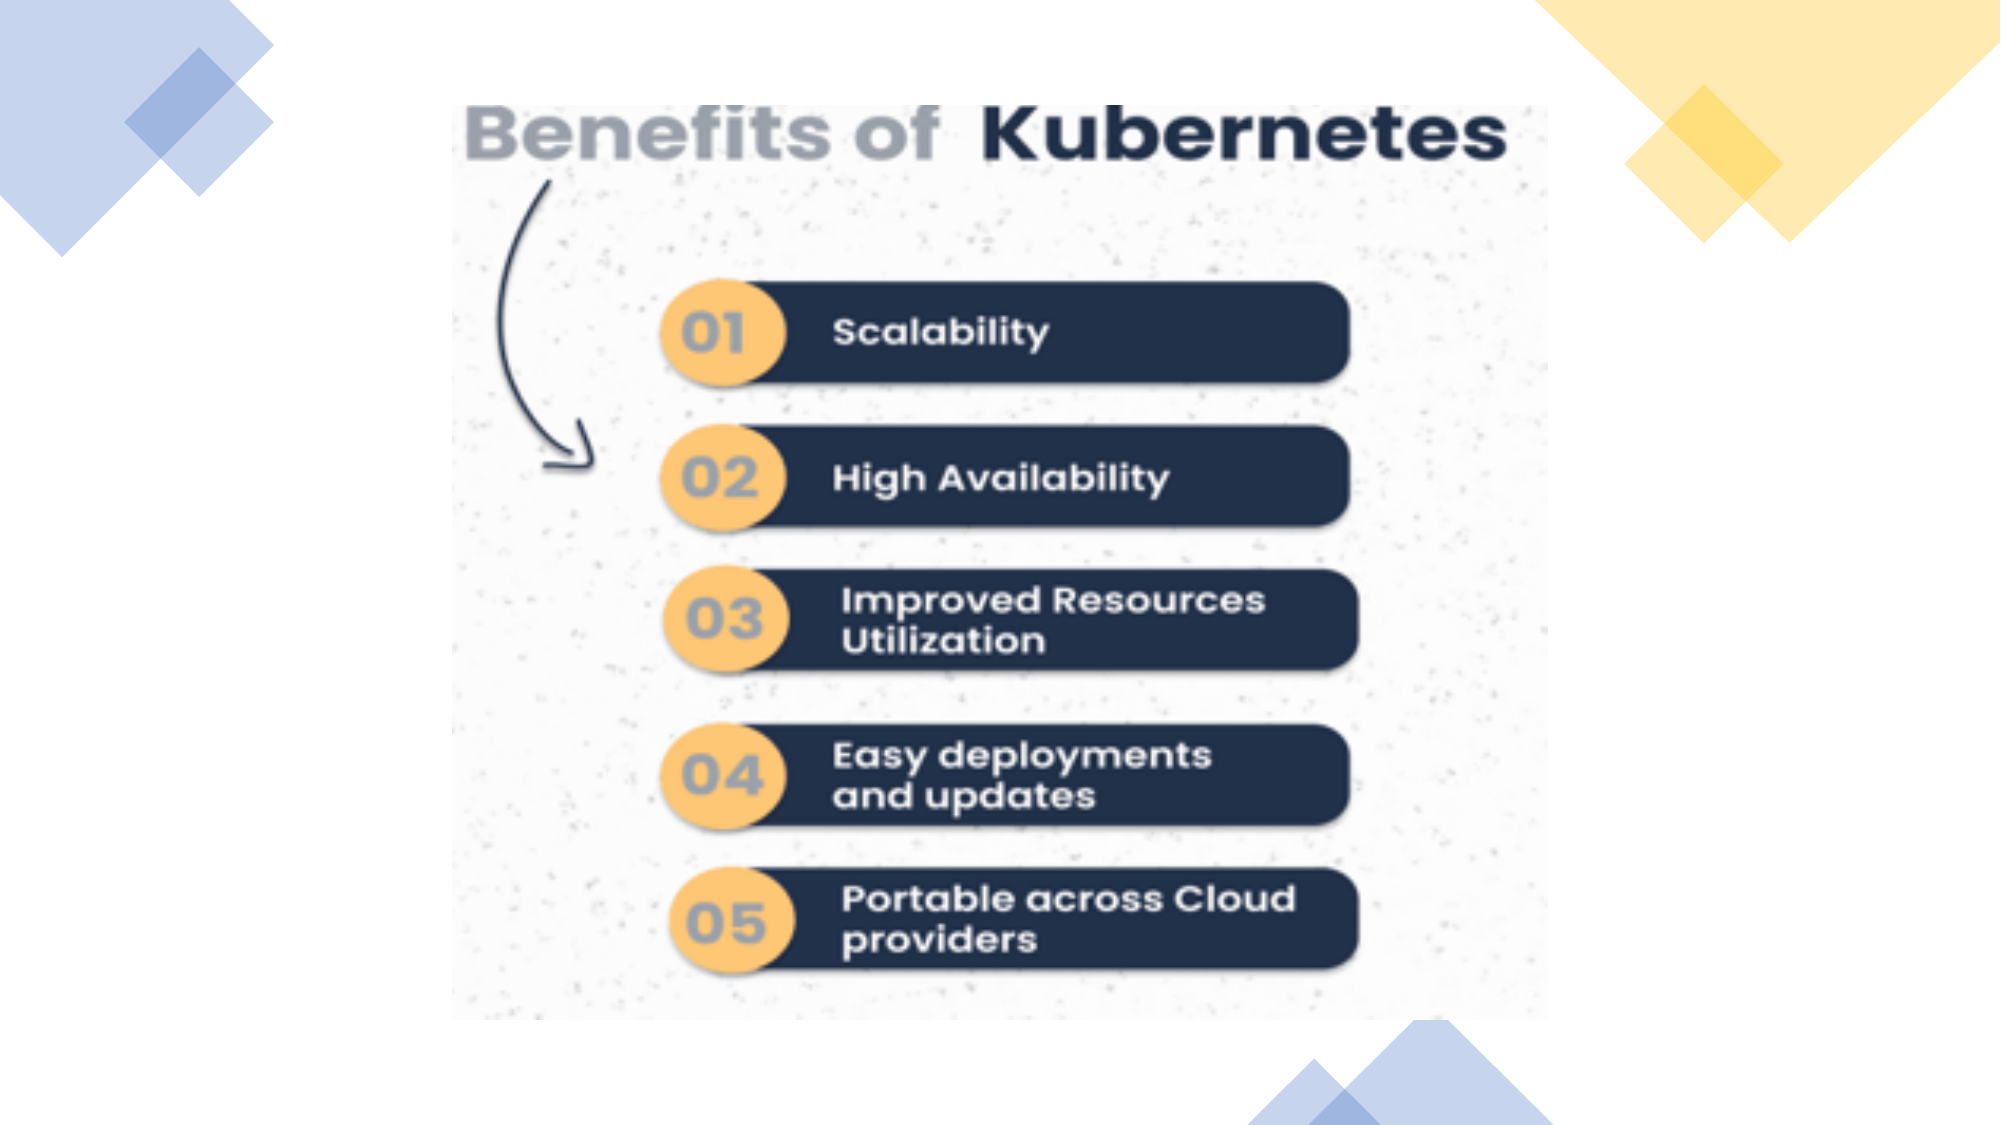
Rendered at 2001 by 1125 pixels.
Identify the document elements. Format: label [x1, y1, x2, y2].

text_box [1245, 1057, 1383, 1125]
list [452, 105, 1548, 1020]
text_box [1533, 0, 2000, 245]
text_box [1345, 1020, 1556, 1125]
text_box [0, 0, 2000, 1125]
text_box [1622, 124, 1746, 245]
text_box [122, 45, 276, 199]
text_box [0, 0, 276, 259]
